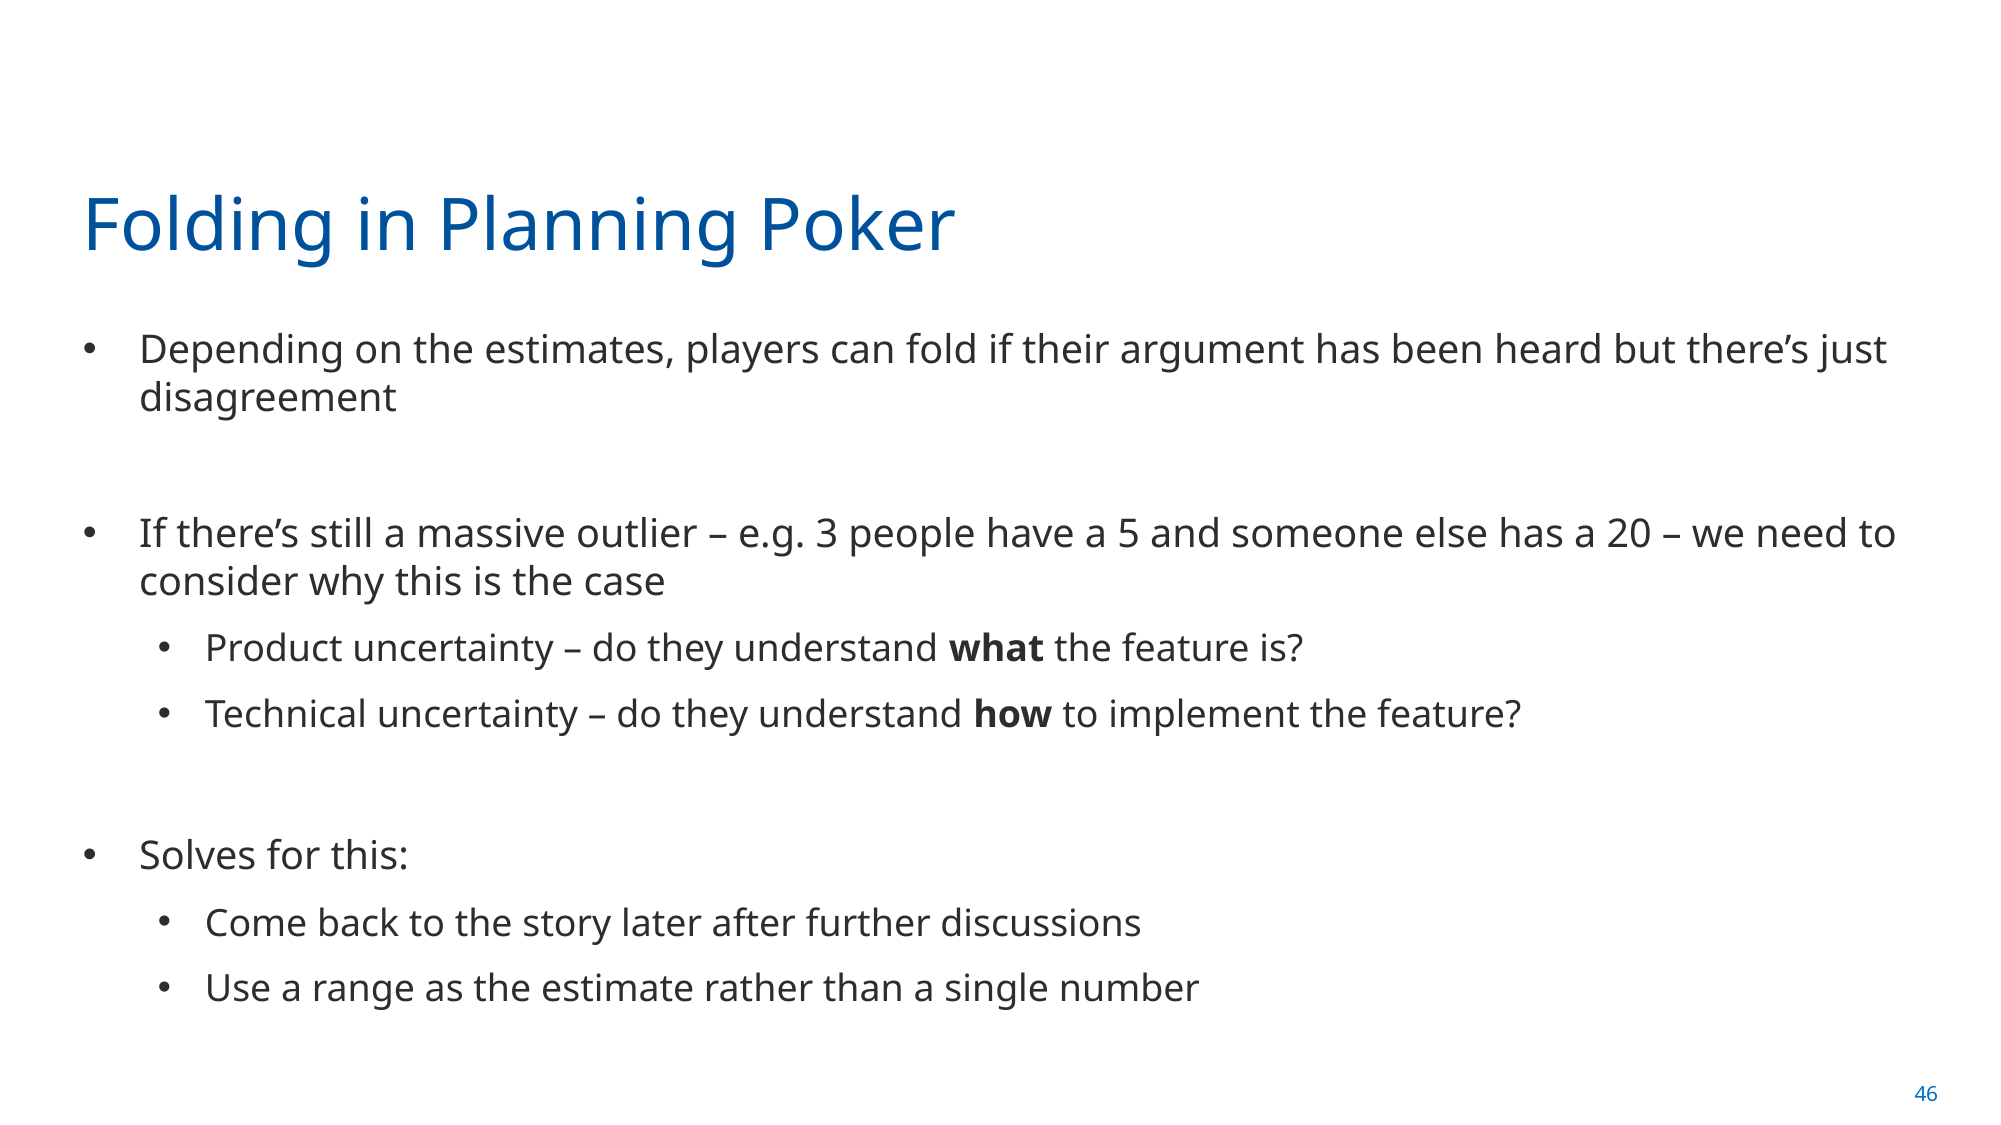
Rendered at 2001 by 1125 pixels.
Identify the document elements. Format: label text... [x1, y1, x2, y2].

title Folding in Planning Poker [67, 170, 1565, 273]
list Depending on the estimates, players can fold if their argument has been heard but there’s just disagreement If there’s still a massive outlier – e.g. 3 people have a 5 and someone else has a 20 – we need to consider why this is the case Product uncertainty – do they understand what the feature is? Technical uncertainty – do they understand how to implement the feature? Solves for this: Come back to the story later after further discussions Use a range as the estimate rather than a single number [67, 316, 1939, 1063]
